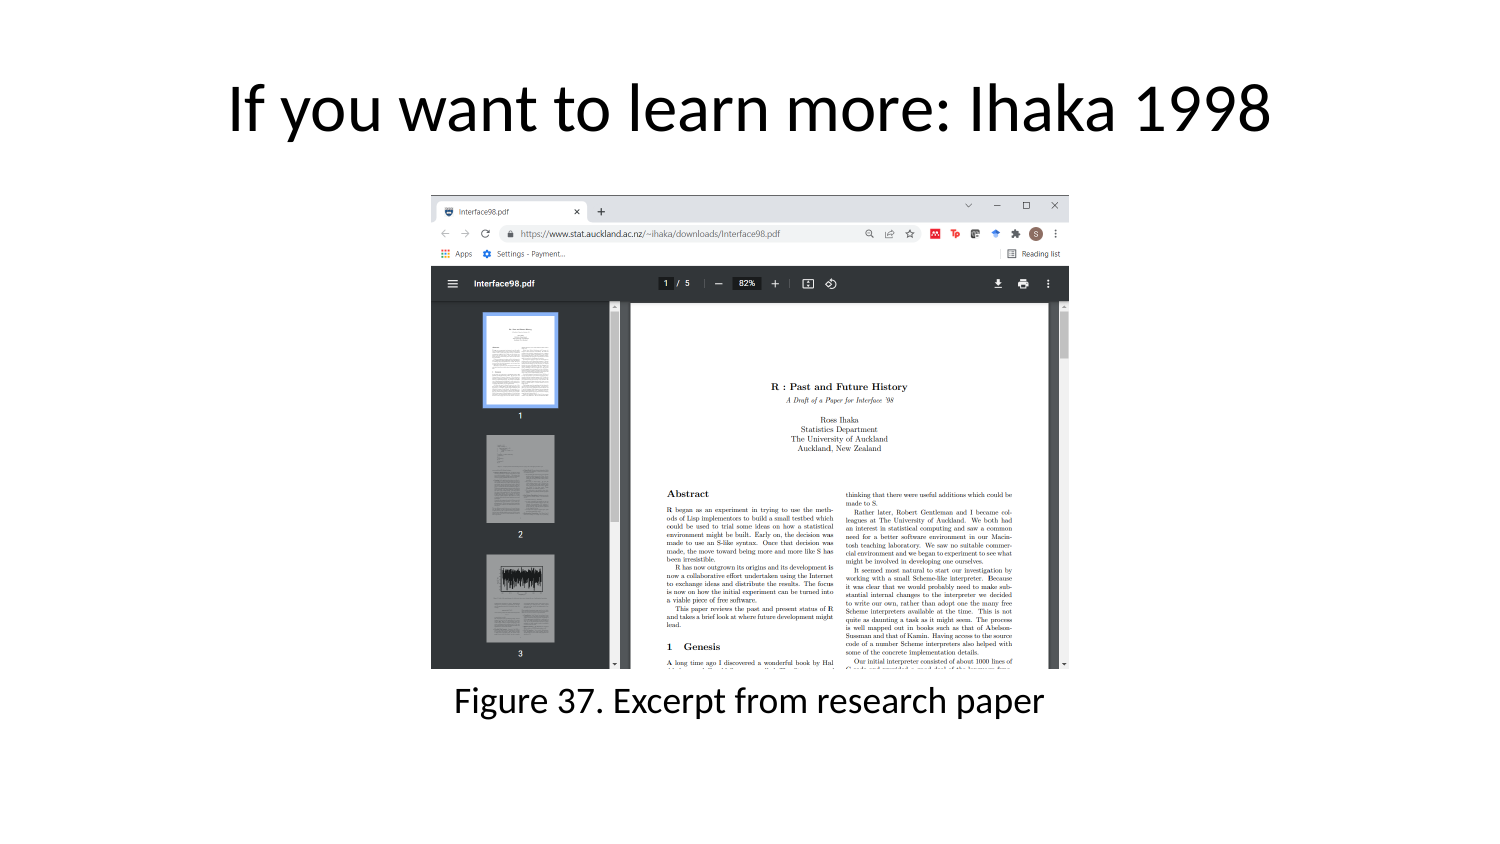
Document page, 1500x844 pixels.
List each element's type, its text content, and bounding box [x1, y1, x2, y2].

text_box Figure 37. Excerpt from research paper [74, 668, 1425, 753]
title If you want to learn more: Ihaka 1998 [75, 33, 1425, 175]
picture [431, 195, 1069, 669]
